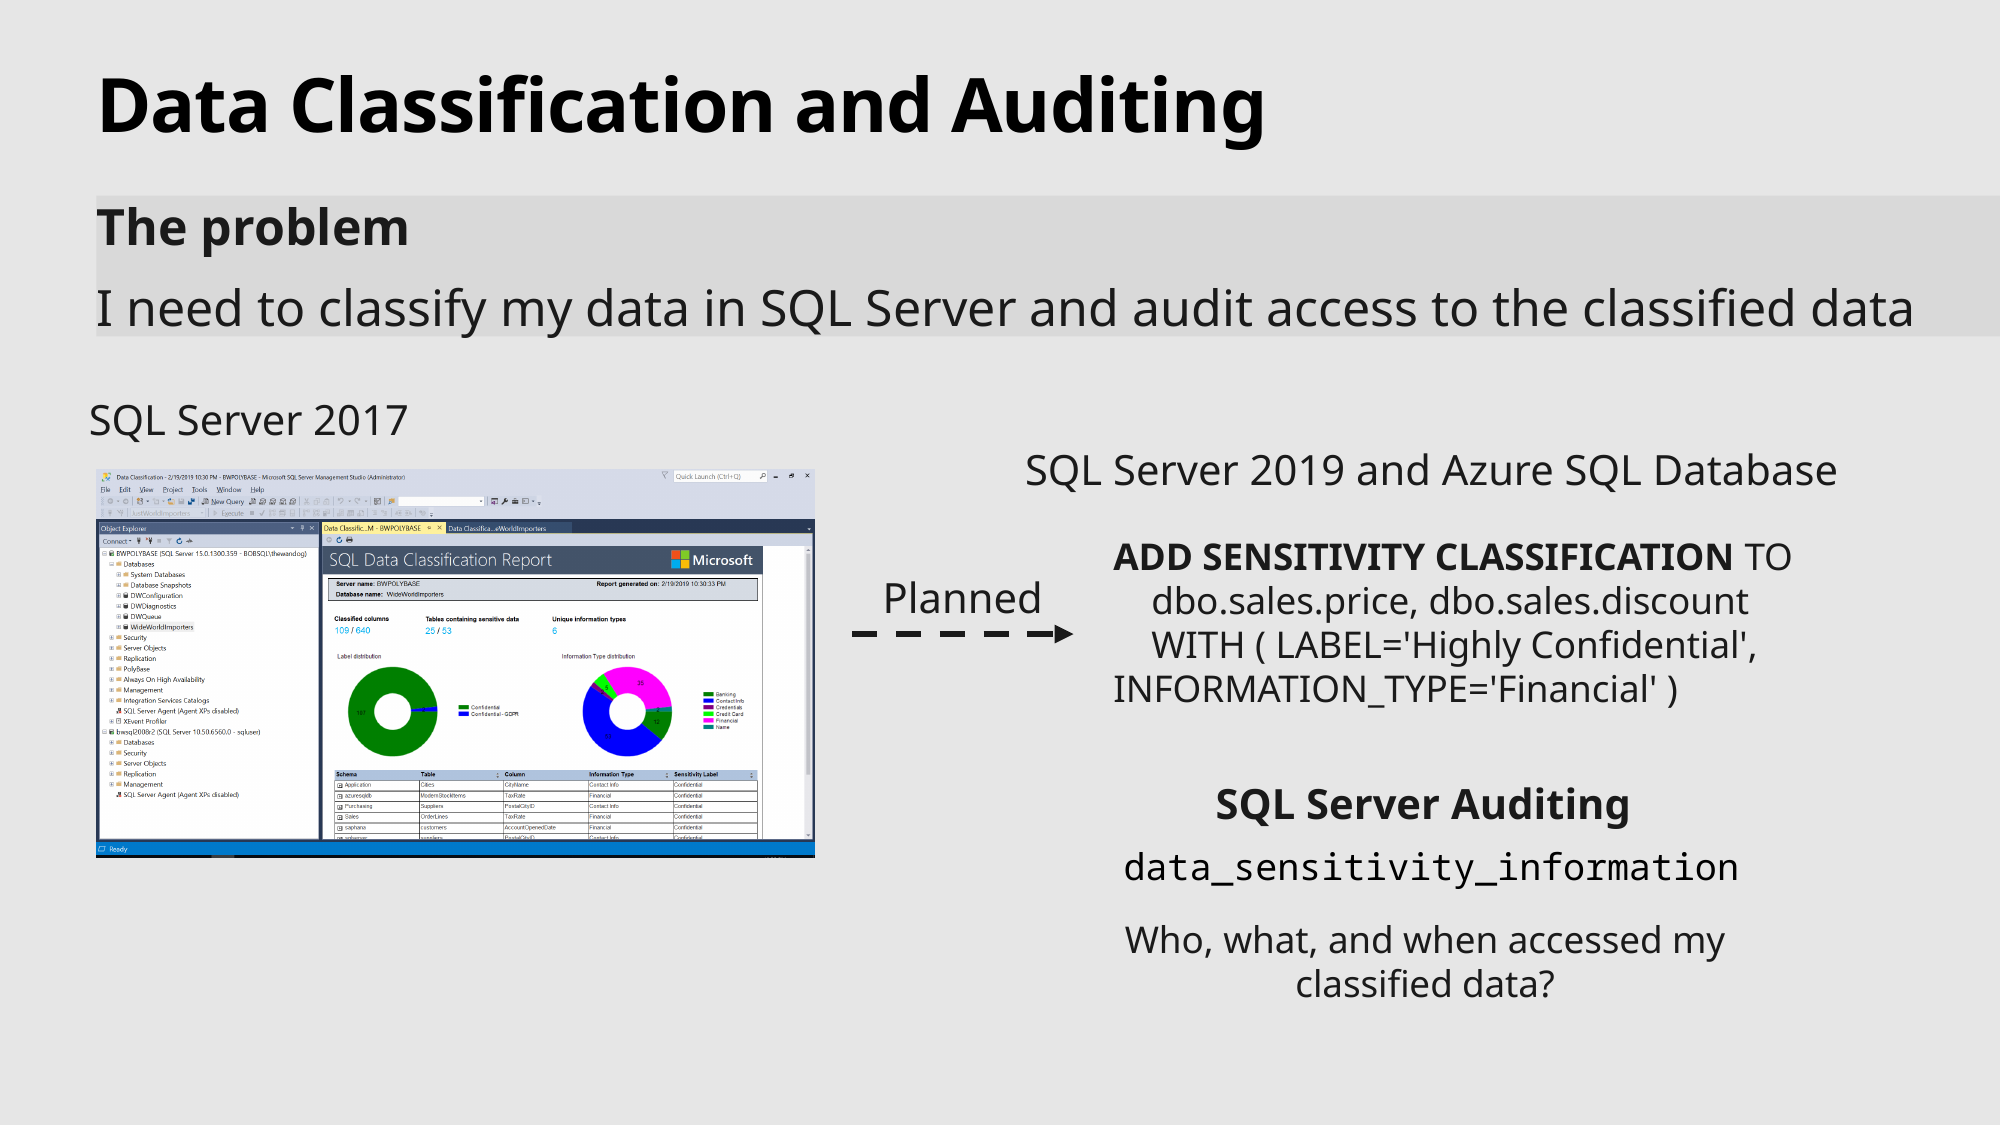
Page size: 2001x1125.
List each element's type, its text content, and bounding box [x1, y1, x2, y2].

title Data Classification and Auditing [96, 57, 1904, 149]
text_box ADD SENSITIVITY CLASSIFICATION TO dbo.sales.price, dbo.sales.discount WITH ( LABEL='Highly Confidential', INFORMATION_TYPE='Financial' ) [1098, 525, 1830, 717]
text_box SQL Server 2019 and Azure SQL Database [1024, 443, 1839, 494]
text_box SQL Server Auditing [1215, 778, 1632, 829]
text_box data_sensitivity_information [1108, 836, 1755, 896]
text_box SQL Server 2017 [88, 393, 410, 444]
text_box Who, what, and when accessed my classified data? [1059, 909, 1791, 1013]
text_box Planned [882, 572, 1043, 623]
picture [96, 468, 815, 858]
text_box The problem I need to classify my data in SQL Server and audit access to the classified data [96, 195, 2000, 337]
